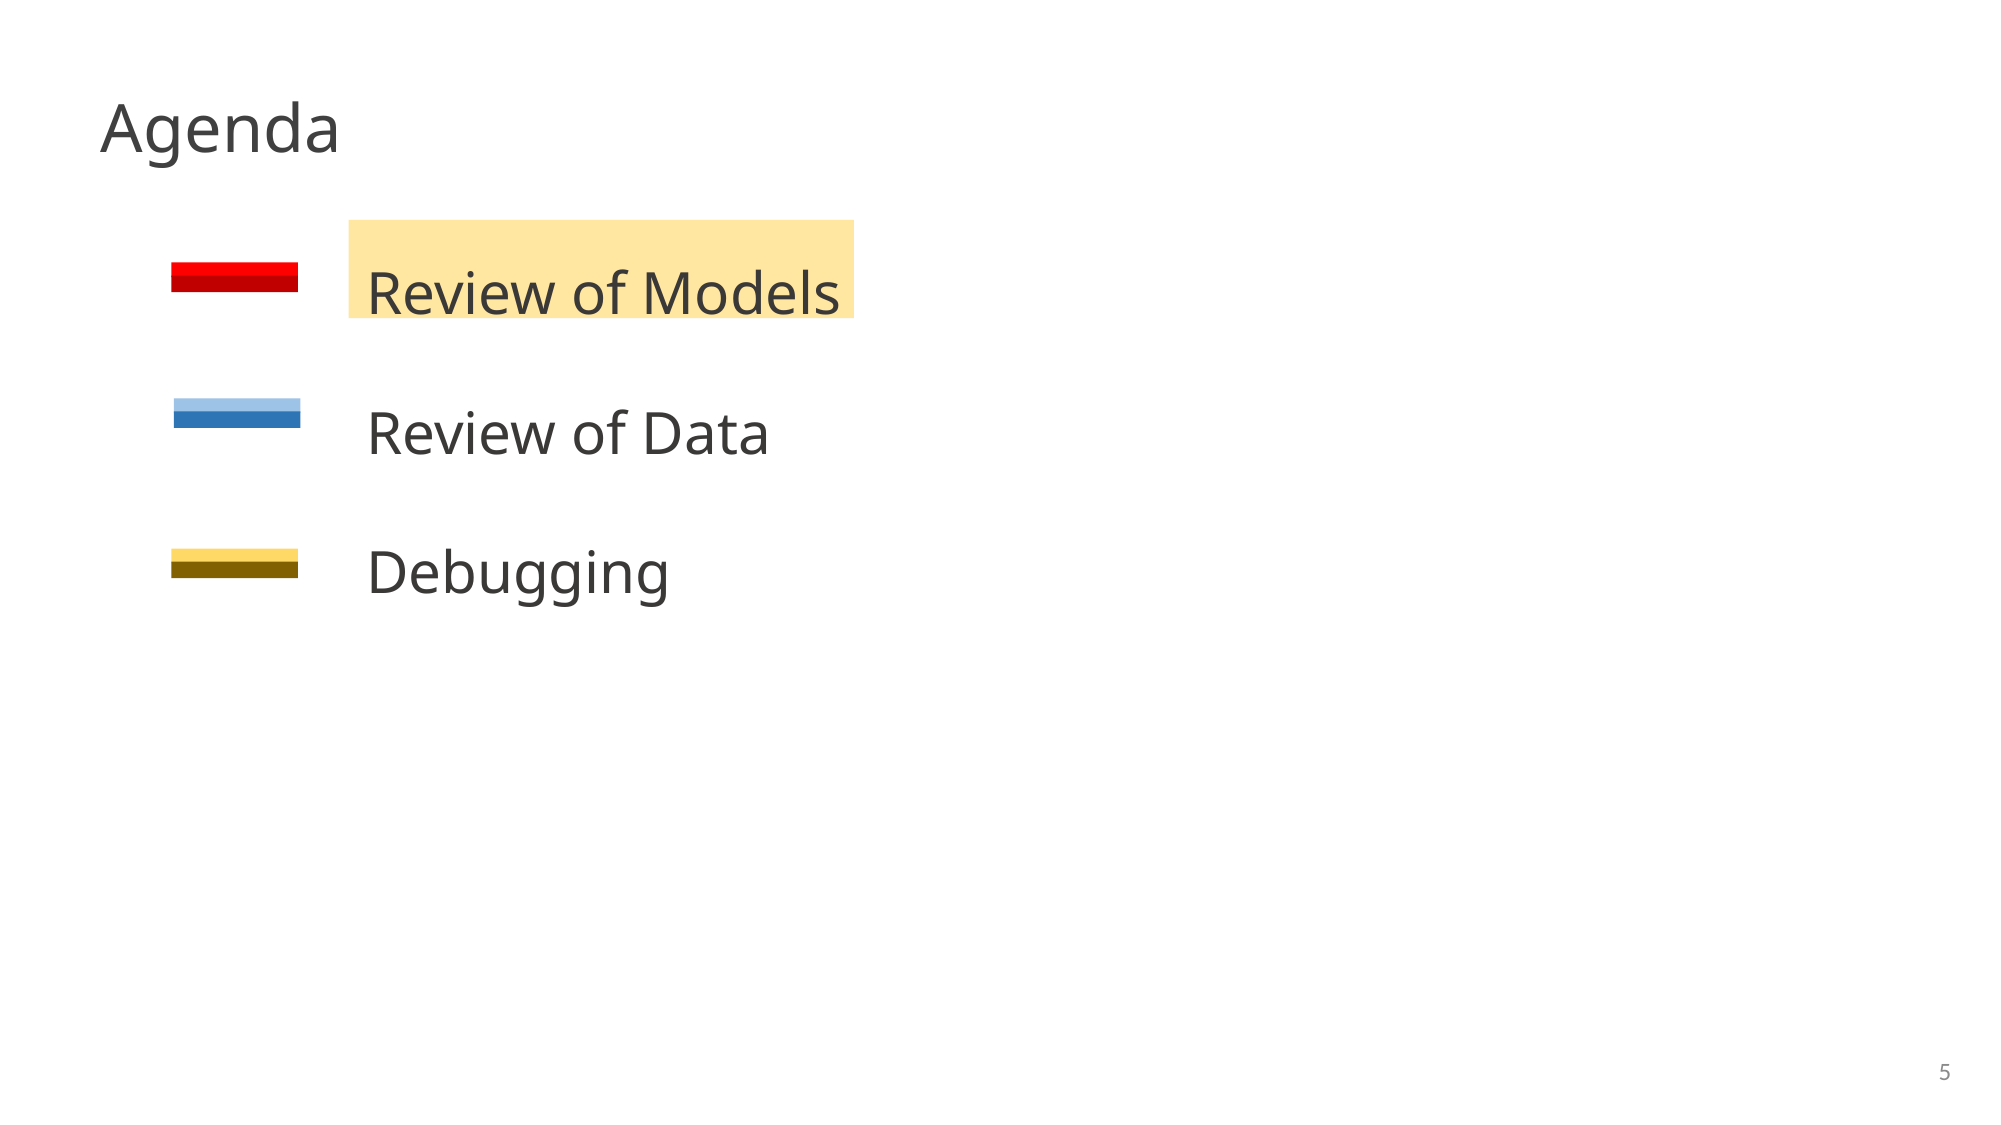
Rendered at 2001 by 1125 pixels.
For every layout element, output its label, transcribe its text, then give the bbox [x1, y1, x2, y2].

text_box [170, 261, 299, 275]
text_box [170, 275, 299, 293]
text_box [170, 548, 299, 561]
slide_number 5 [1516, 1040, 1967, 1101]
text_box Review of Models Review of Data Debugging [351, 178, 1912, 809]
text_box [173, 397, 301, 410]
text_box [173, 410, 301, 429]
text_box [170, 561, 299, 579]
text_box Agenda [86, 77, 812, 173]
